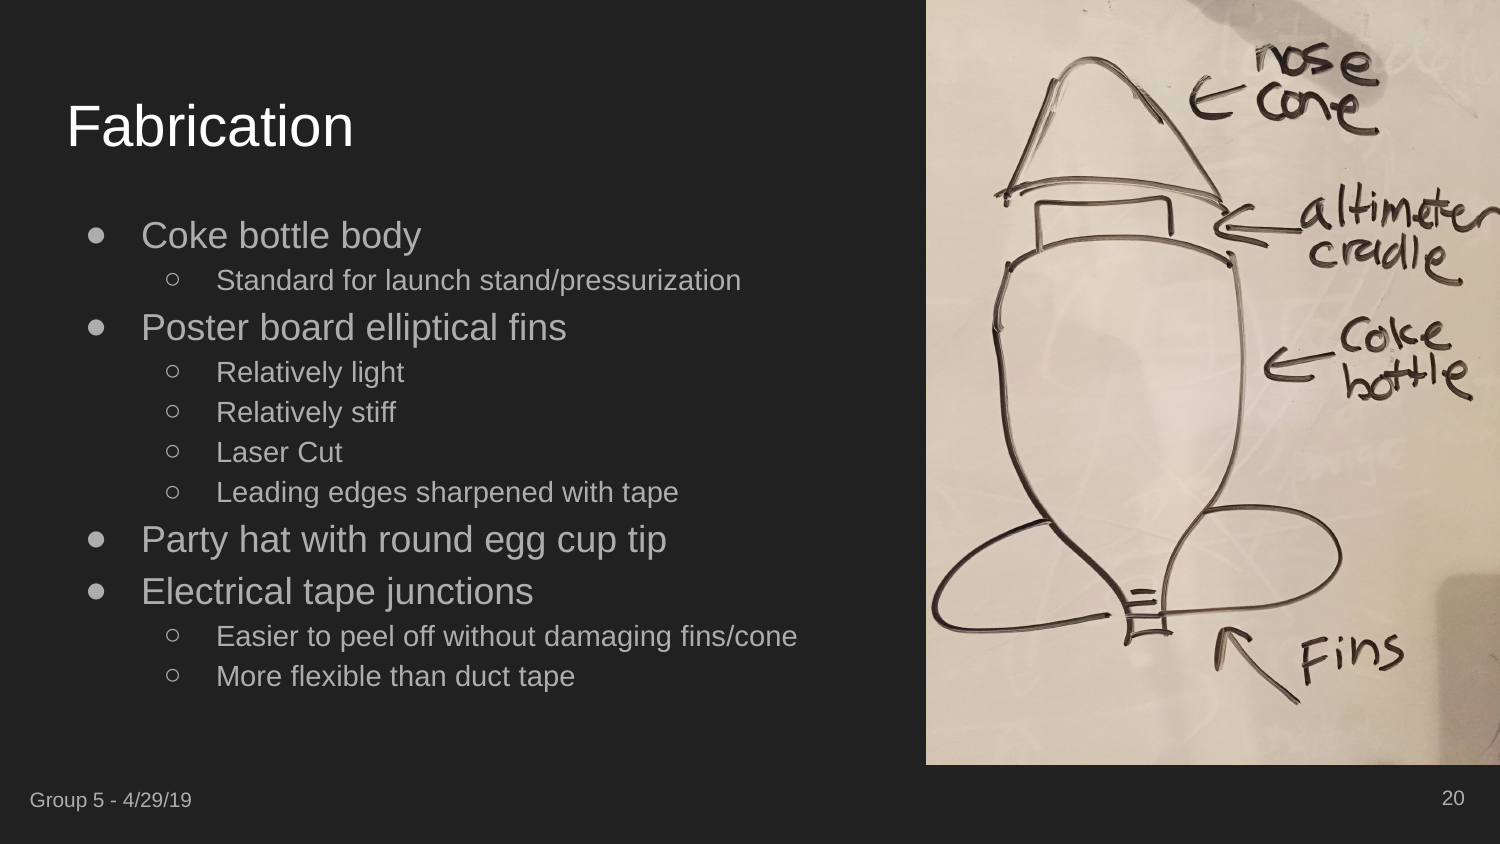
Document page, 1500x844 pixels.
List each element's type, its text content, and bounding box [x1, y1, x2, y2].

title Fabrication [51, 72, 920, 167]
picture [926, 0, 1500, 766]
text_box Group 5 - 4/29/19 [7, 771, 208, 839]
list Coke bottle body Standard for launch stand/pressurization Poster board elliptical fins Relatively light Relatively stiff Laser Cut Leading edges sharpened with tape Party hat with round egg cup tip Electrical tape junctions Easier to peel off without damaging fins/cone More flexible than duct tape [51, 189, 920, 750]
slide_number ‹#› [1389, 773, 1480, 830]
